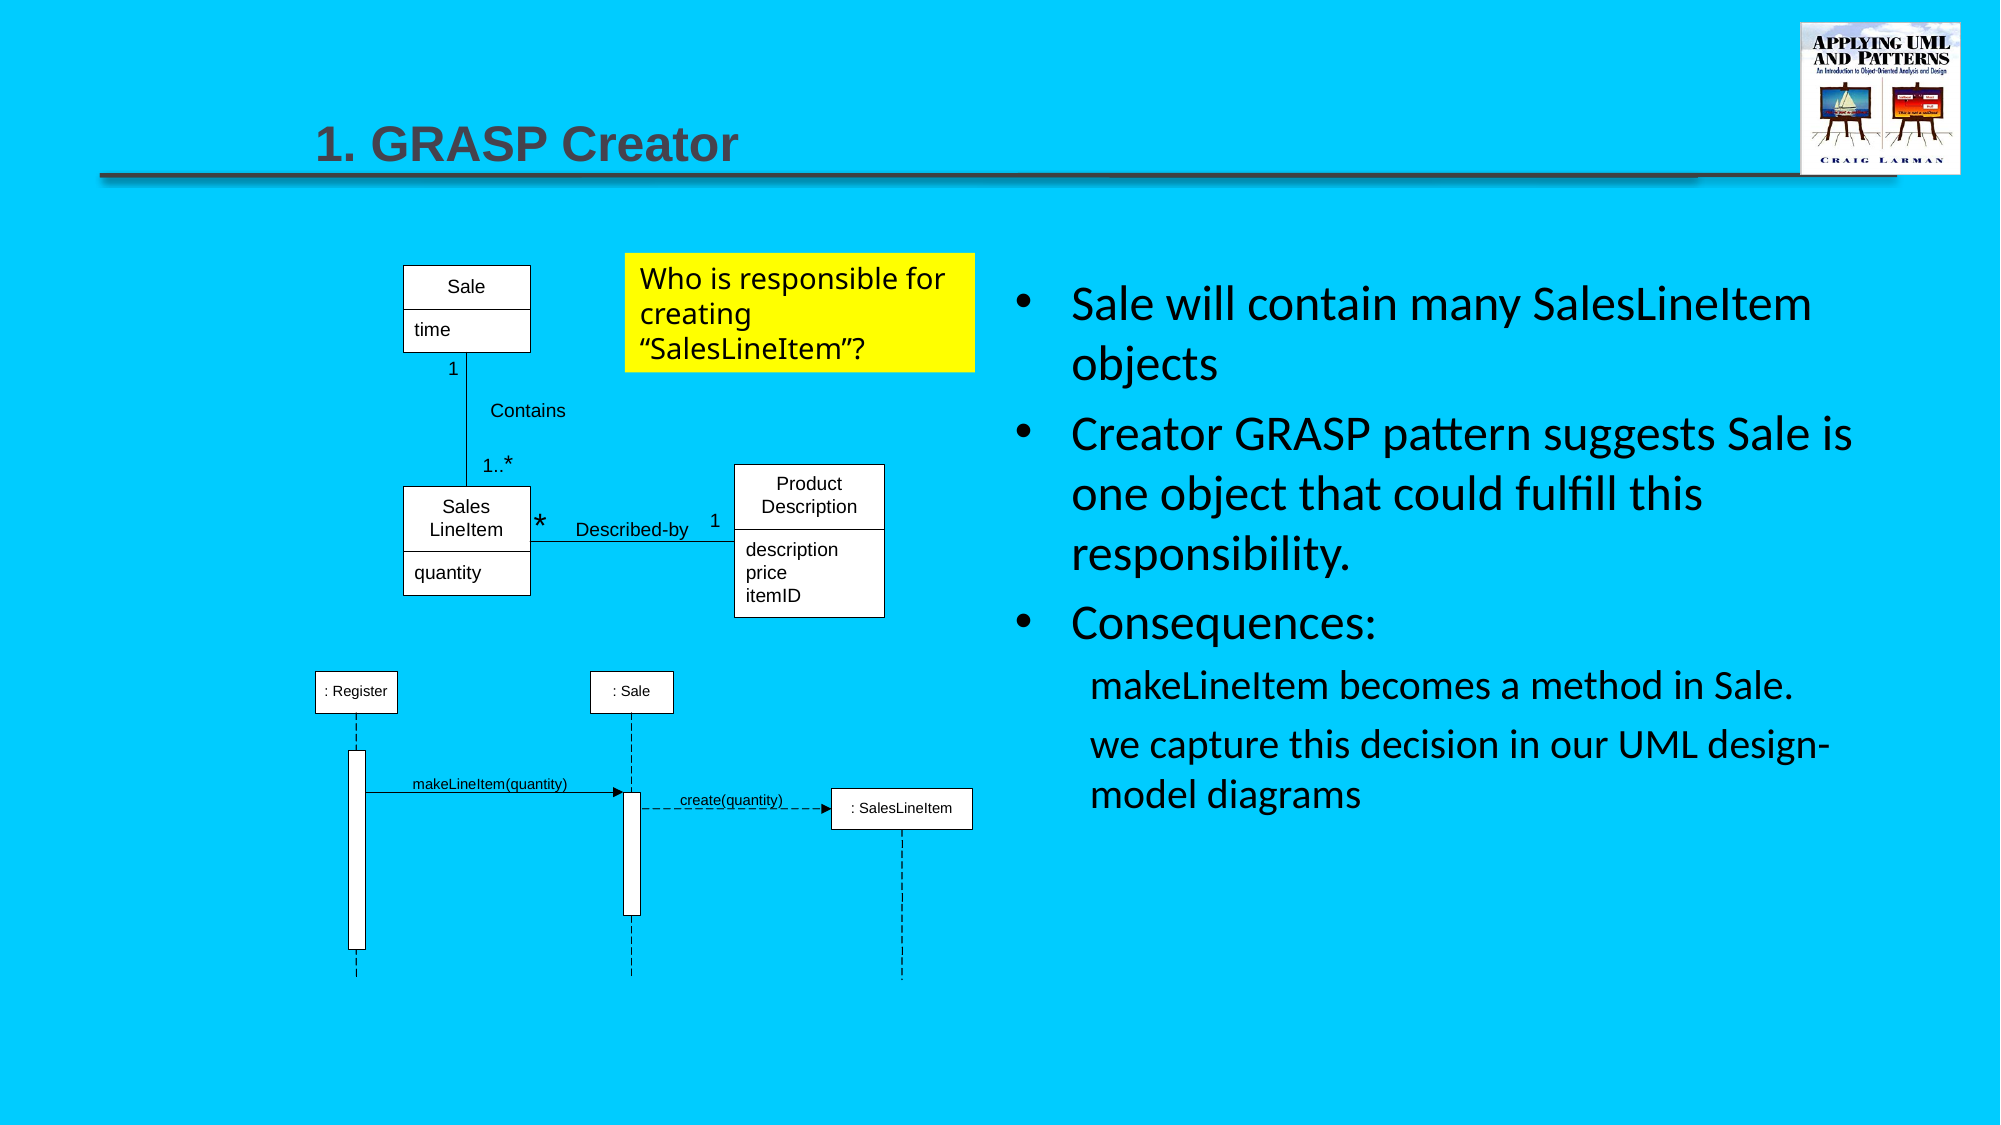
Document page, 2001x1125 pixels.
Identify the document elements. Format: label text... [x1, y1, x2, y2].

picture [1800, 23, 1960, 175]
title 1. GRASP Creator [300, 75, 1650, 208]
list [399, 262, 888, 621]
list Sale will contain many SalesLineItem objects Creator GRASP pattern suggests Sale is one object that could fulfill this responsibility. Consequences: makeLineItem becomes a method in Sale. we capture this decision in our UML design-model diagrams [999, 262, 1884, 1005]
text_box Who is responsible for creating “SalesLineItem”? [624, 252, 975, 373]
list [312, 668, 976, 983]
